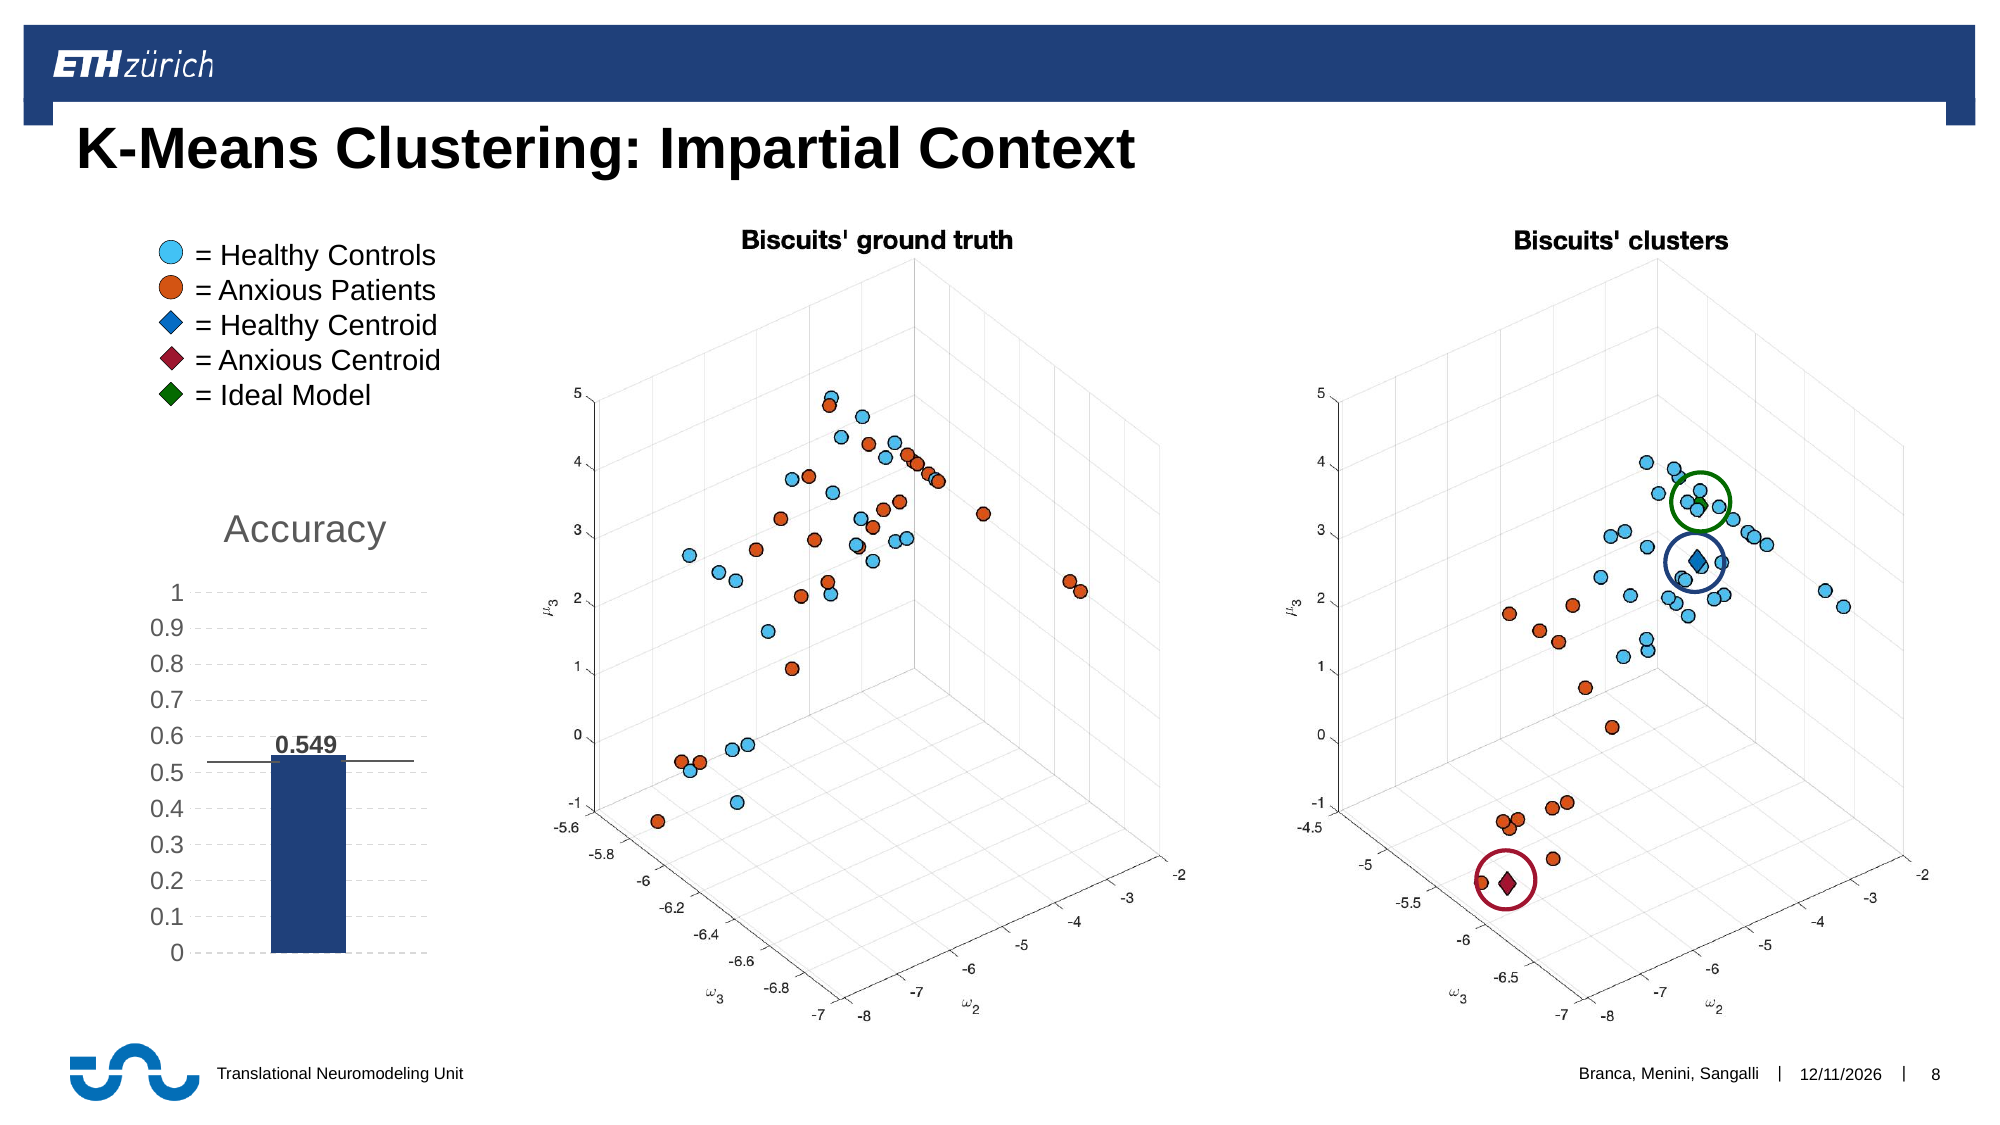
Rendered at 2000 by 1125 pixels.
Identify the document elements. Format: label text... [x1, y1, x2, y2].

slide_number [1790, 1048, 1892, 1112]
slide_number 8 [1906, 1034, 1966, 1112]
picture [66, 1037, 200, 1111]
title K-Means Clustering: Impartial Context [53, 101, 1946, 262]
chart [143, 484, 433, 977]
picture [538, 224, 1952, 1040]
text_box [147, 228, 459, 421]
footer Branca, Menini, Sangalli [999, 1048, 1760, 1111]
